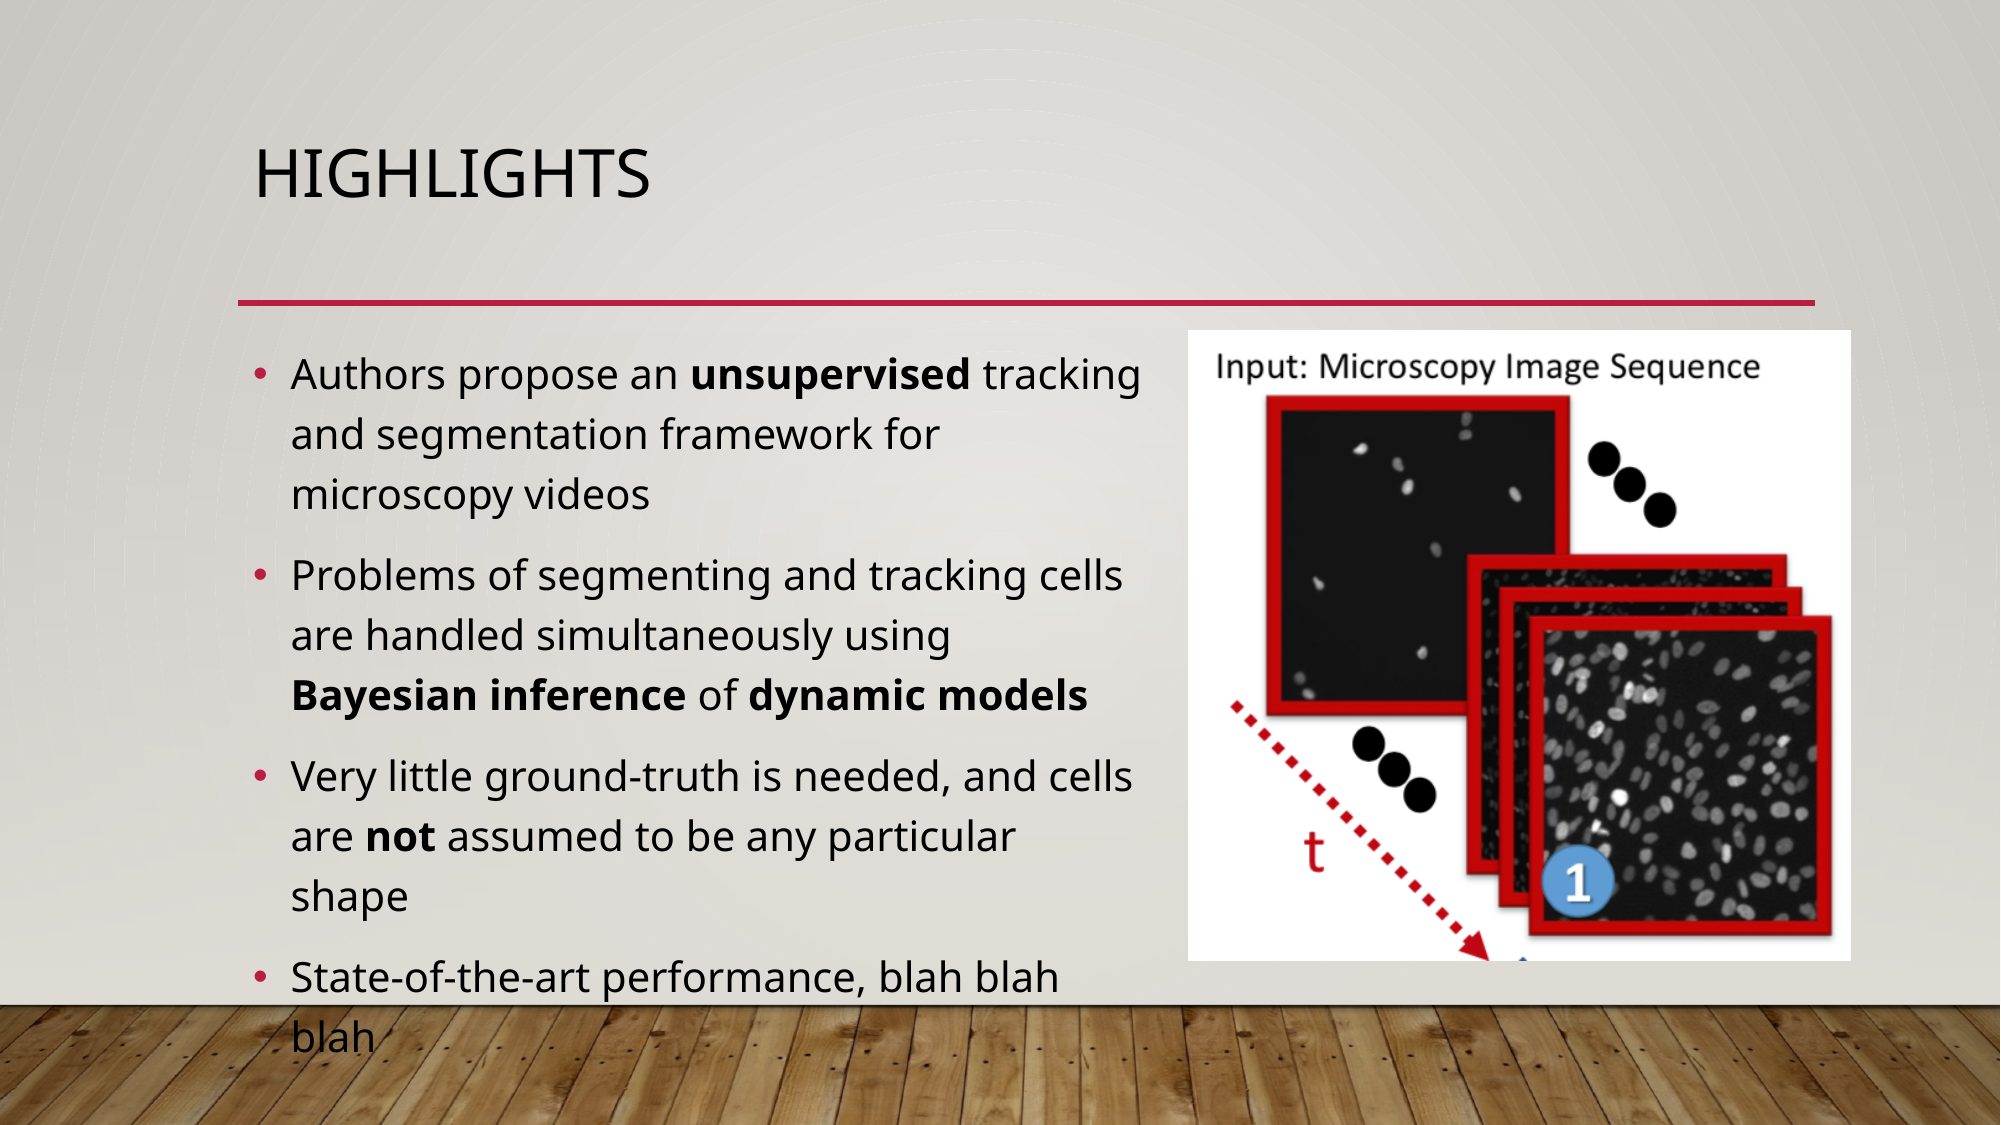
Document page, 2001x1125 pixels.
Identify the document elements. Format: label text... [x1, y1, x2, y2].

picture [1188, 330, 1851, 962]
list Authors propose an unsupervised tracking and segmentation framework for microscopy videos Problems of segmenting and tracking cells are handled simultaneously using Bayesian inference of dynamic models Very little ground-truth is needed, and cells are not assumed to be any particular shape State-of-the-art performance, blah blah blah [238, 330, 1160, 897]
title Highlights [238, 131, 1814, 305]
picture [0, 1005, 2000, 1125]
